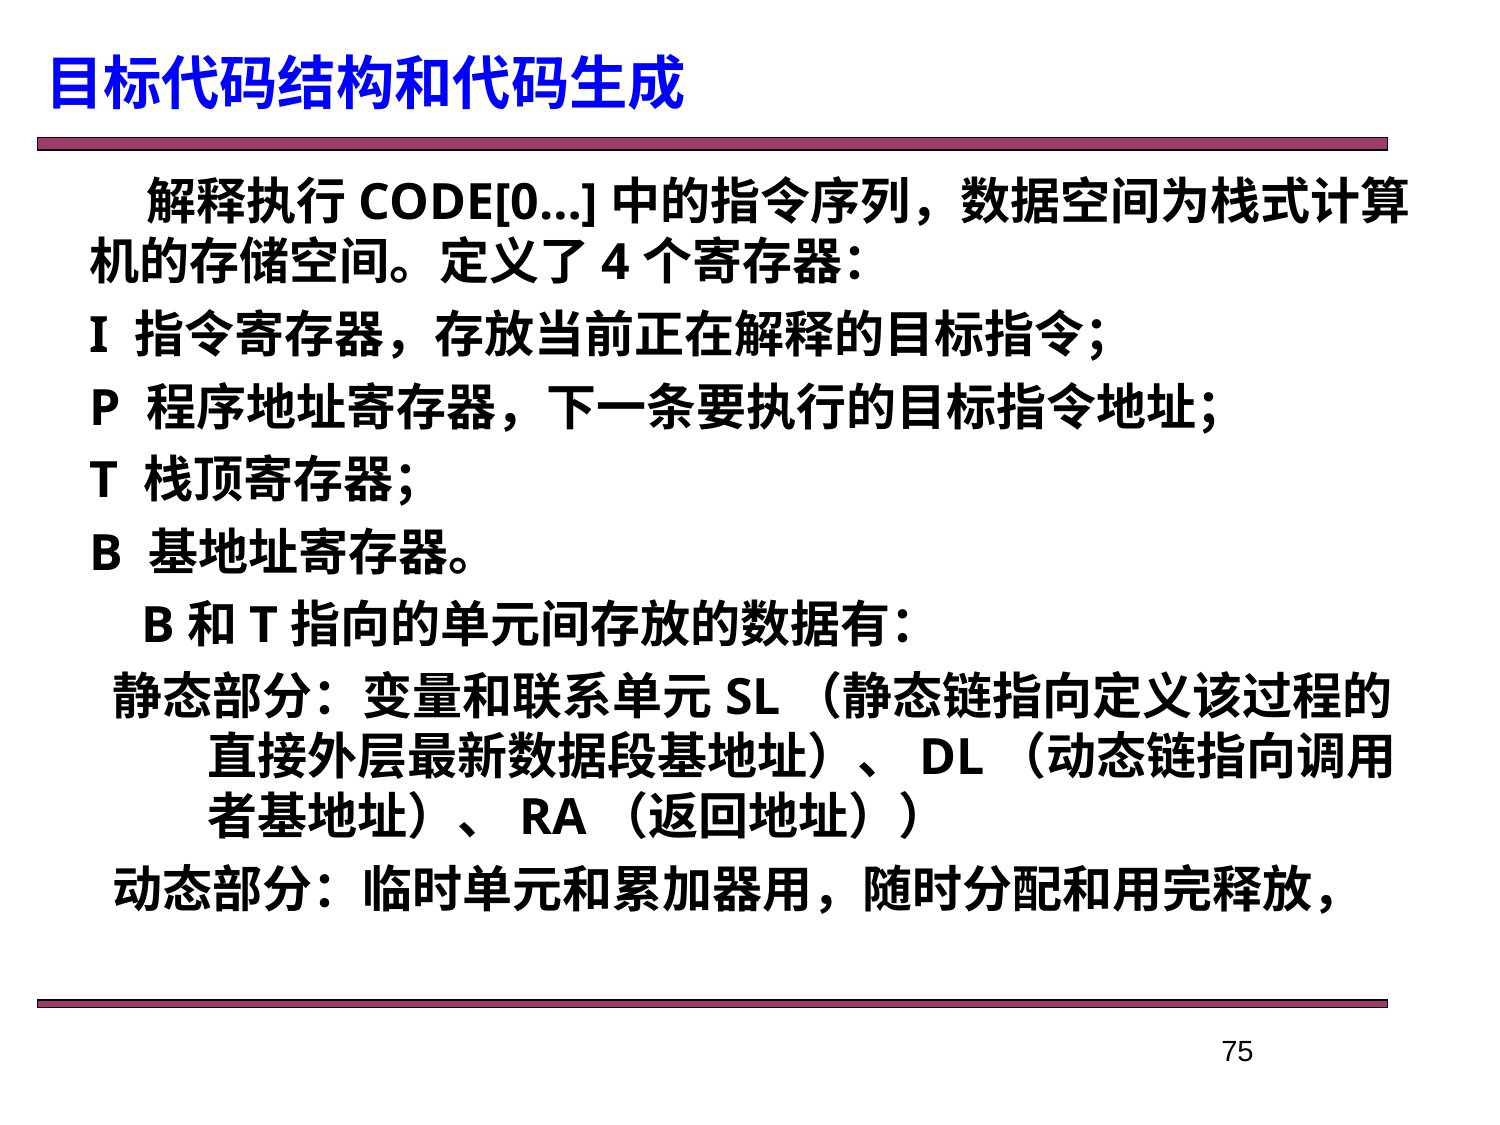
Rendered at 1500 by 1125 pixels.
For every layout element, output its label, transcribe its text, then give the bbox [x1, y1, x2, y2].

text_box 解释执行CODE[0…]中的指令序列，数据空间为栈式计算机的存储空间。定义了4个寄存器： I 指令寄存器，存放当前正在解释的目标指令； P 程序地址寄存器，下一条要执行的目标指令地址； T 栈顶寄存器； B 基地址寄存器。 B和T指向的单元间存放的数据有： 静态部分：变量和联系单元SL（静态链指向定义该过程的直接外层最新数据段基地址）、DL（动态链指向调用者基地址）、RA（返回地址）） 动态部分：临时单元和累加器用，随时分配和用完释放， [74, 162, 1428, 1070]
text_box 目标代码结构和代码生成 [0, 0, 1225, 175]
